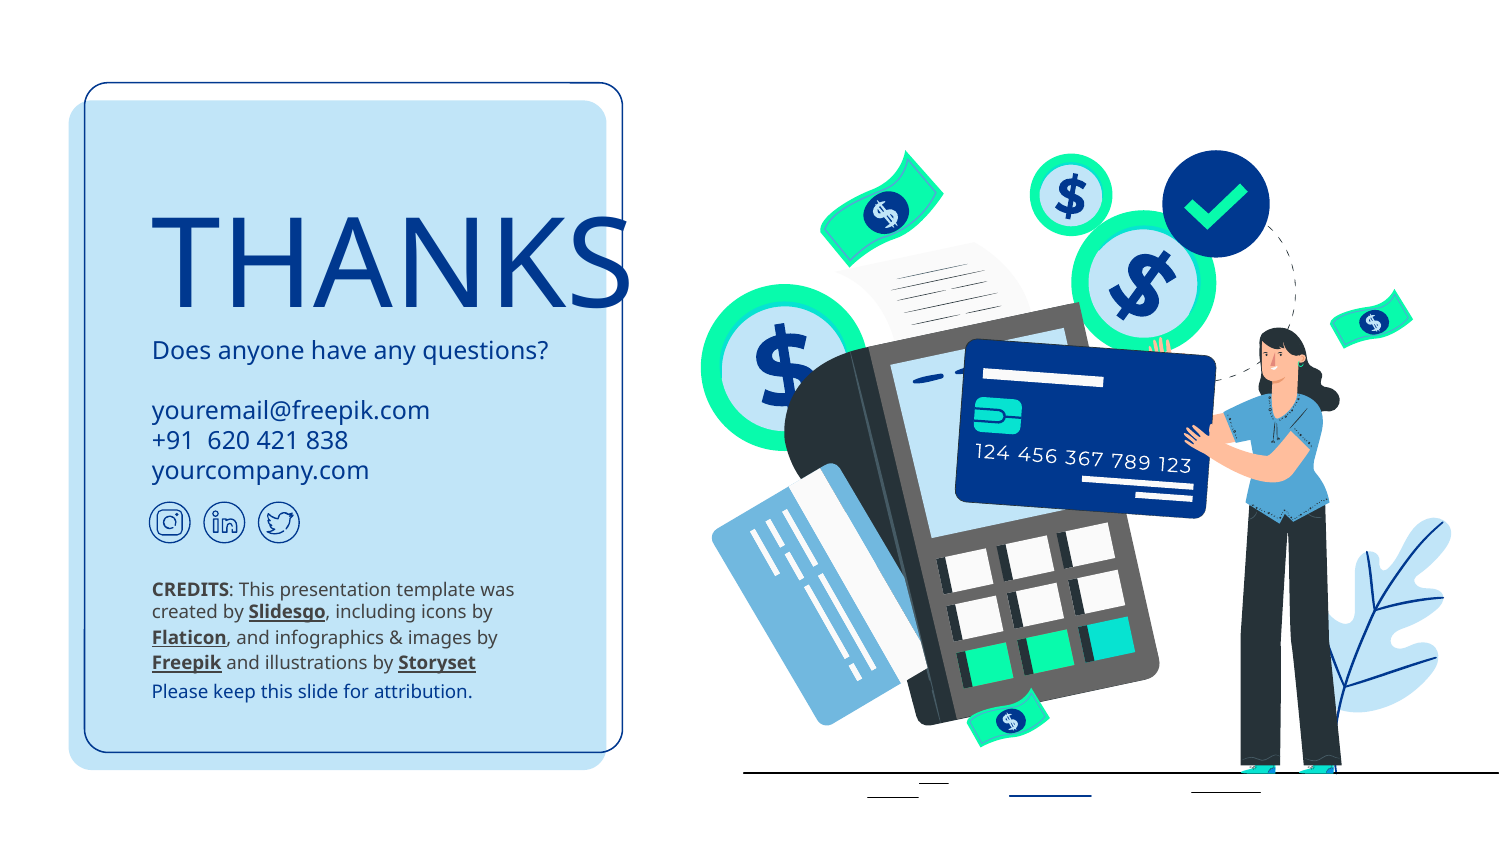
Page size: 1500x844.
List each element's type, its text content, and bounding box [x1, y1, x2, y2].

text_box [694, 283, 791, 452]
text_box Please keep this slide for attribution. [136, 665, 535, 716]
title THANKS [136, 0, 670, 319]
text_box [796, 250, 949, 715]
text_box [1347, 517, 1453, 771]
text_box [257, 501, 301, 544]
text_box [743, 772, 1499, 798]
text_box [954, 149, 1342, 775]
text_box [148, 501, 192, 544]
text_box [203, 501, 246, 544]
subtitle Does anyone have any questions? youremail@freepik.com +91 620 421 838 yourcompany.com [136, 319, 683, 373]
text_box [816, 149, 945, 249]
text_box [966, 682, 1050, 753]
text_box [725, 468, 911, 725]
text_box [1347, 284, 1413, 355]
